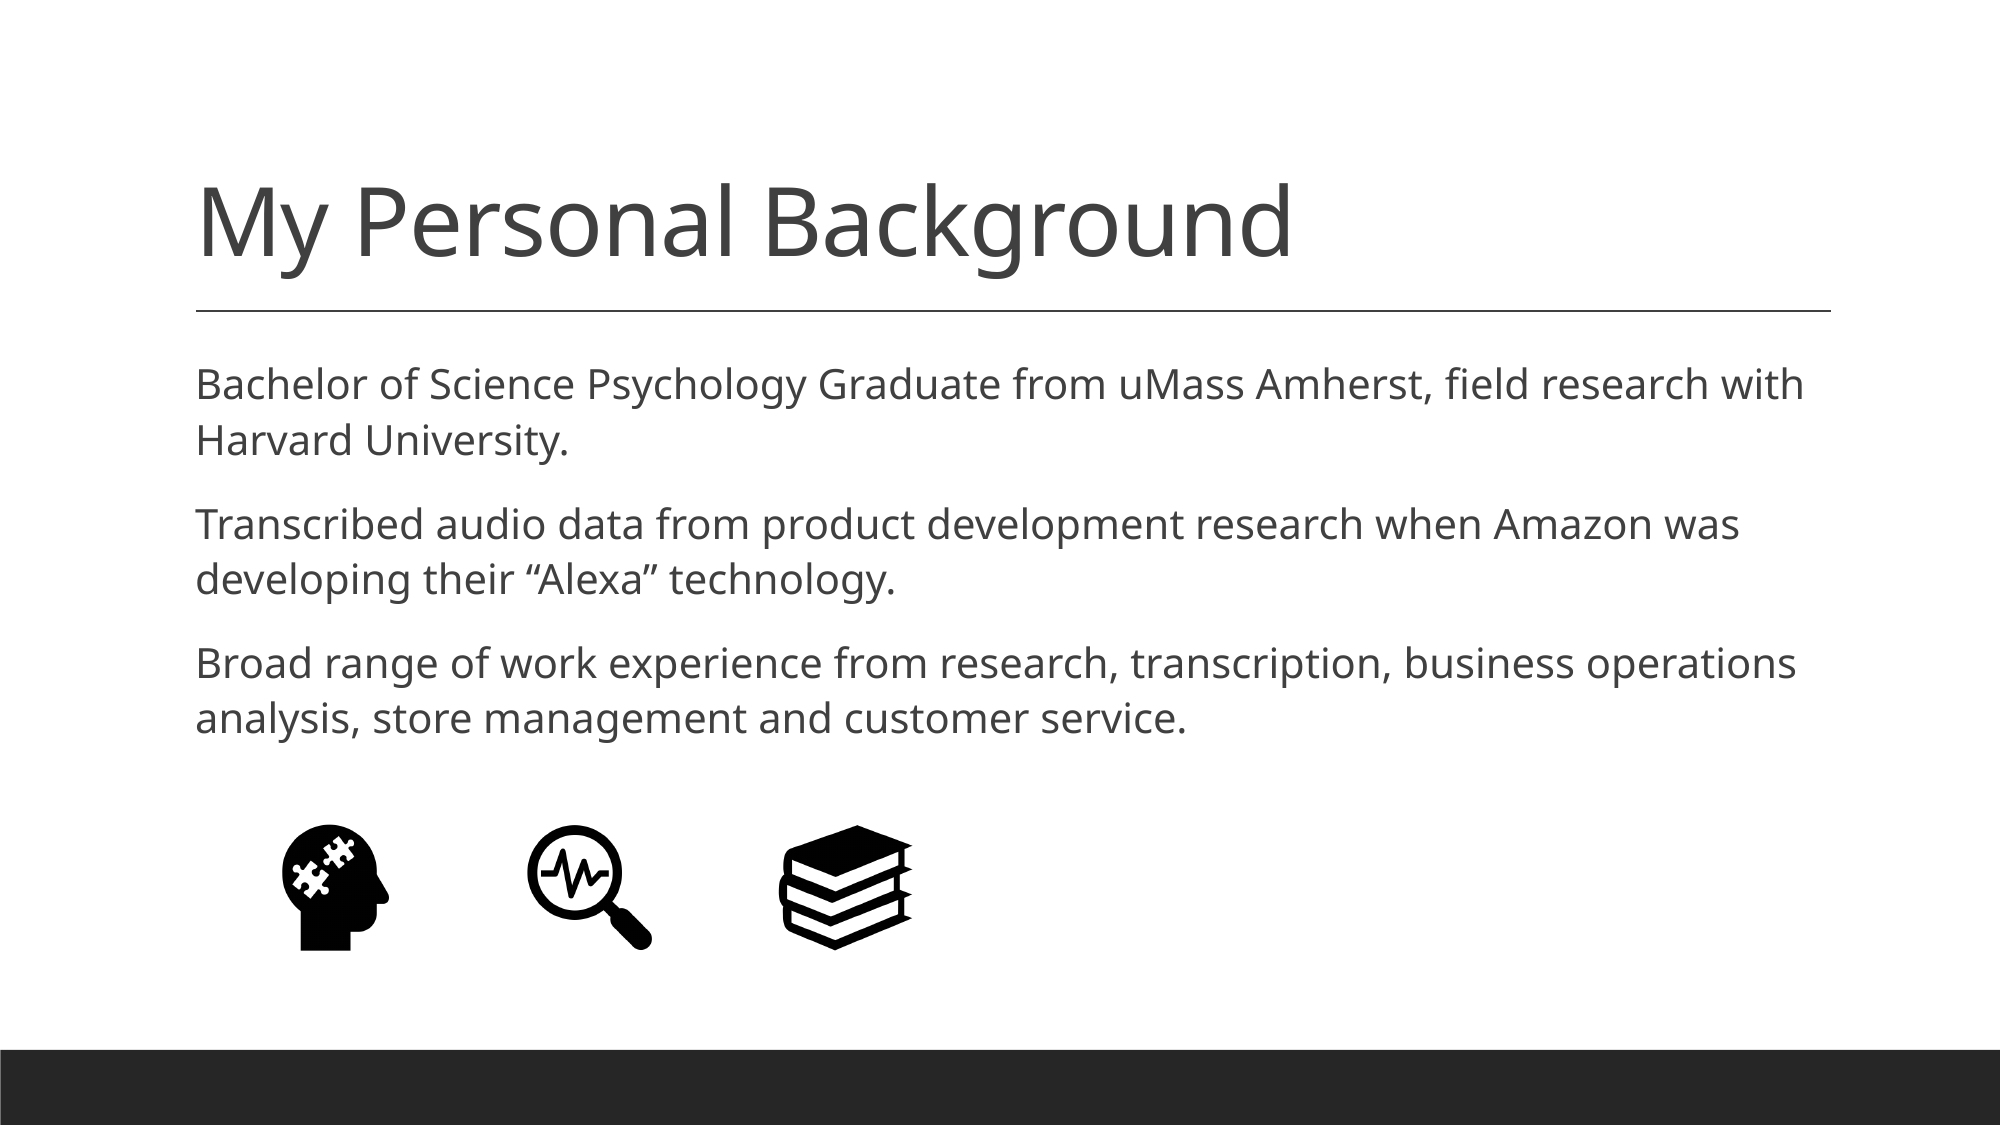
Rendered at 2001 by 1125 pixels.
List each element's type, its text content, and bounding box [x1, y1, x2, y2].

picture [260, 812, 412, 964]
list Bachelor of Science Psychology Graduate from uMass Amherst, field research with Harvard University. Transcribed audio data from product development research when Amazon was developing their “Alexa” technology. Broad range of work experience from research, transcription, business operations analysis, store management and customer service. [180, 345, 1830, 1022]
title My Personal Background [180, 47, 1830, 285]
picture [769, 812, 921, 964]
picture [514, 812, 666, 964]
